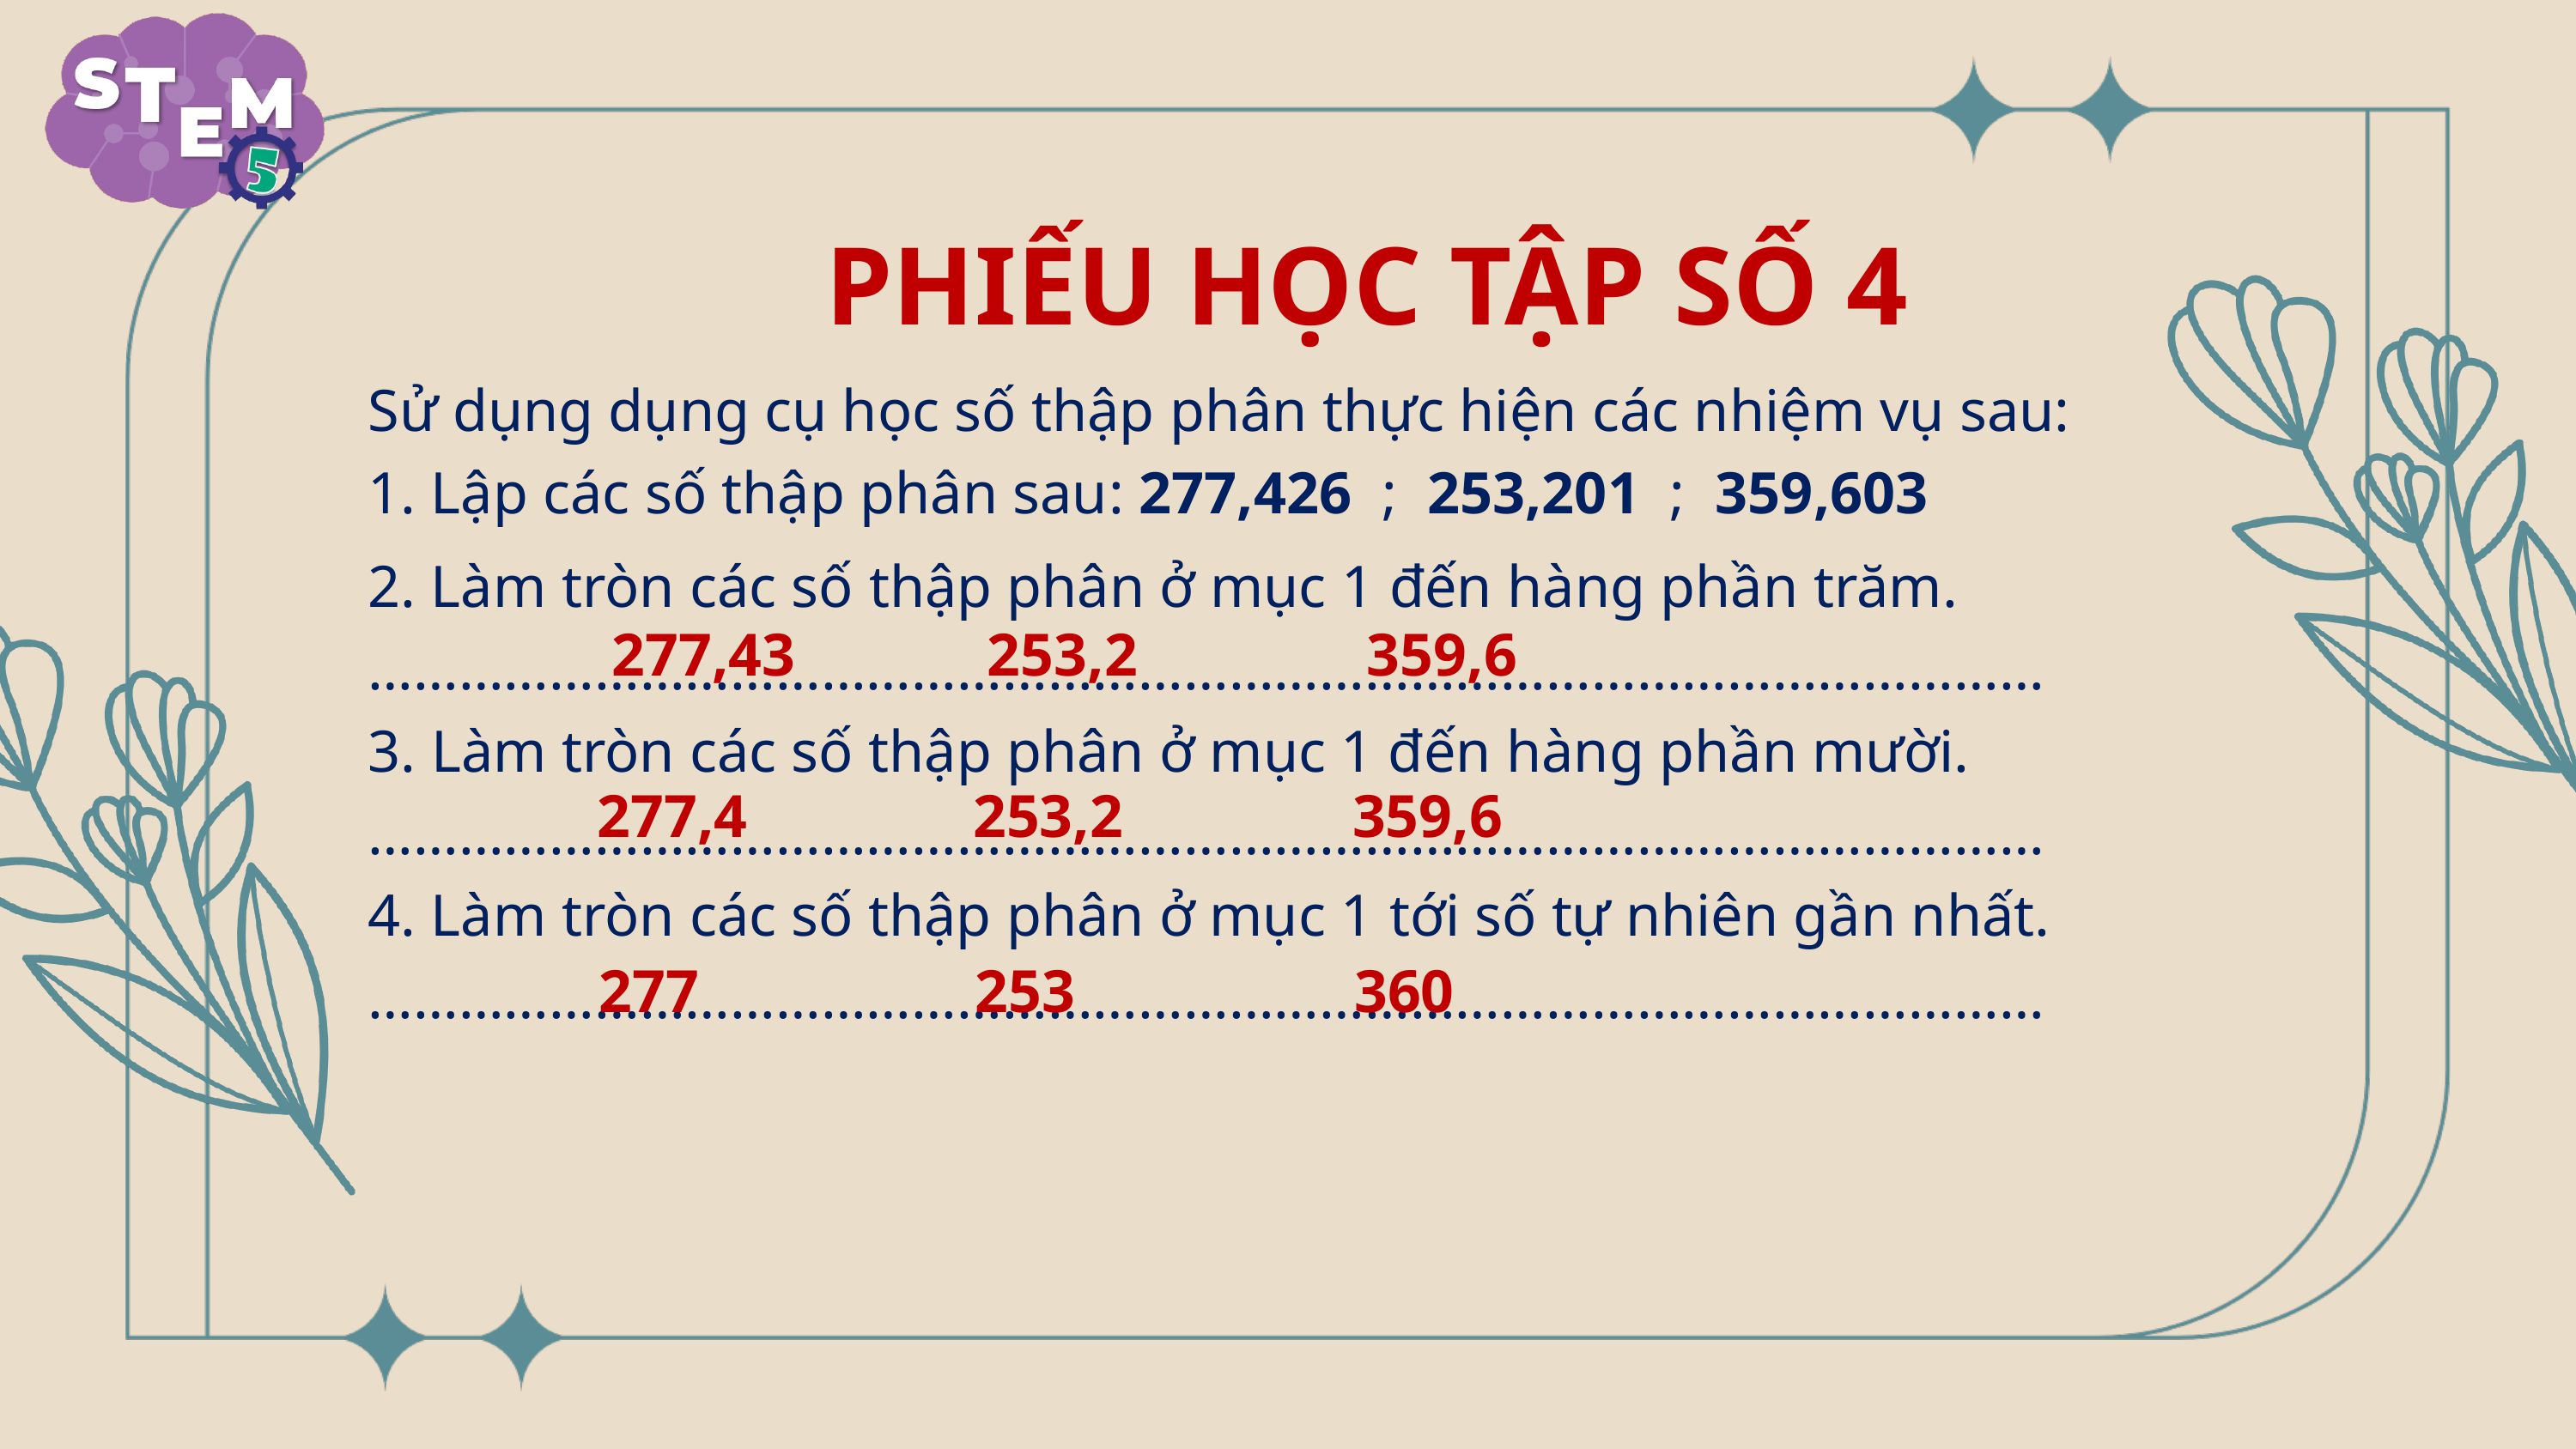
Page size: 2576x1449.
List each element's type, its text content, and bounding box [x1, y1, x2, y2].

text_box 277,43 [611, 606, 855, 688]
text_box 360 [1354, 943, 1598, 1024]
text_box [125, 56, 2451, 616]
text_box [2167, 274, 2576, 854]
text_box 253 [975, 943, 1218, 1024]
picture [42, 10, 335, 217]
text_box Sử dụng dụng cụ học số thập phân thực hiện các nhiệm vụ sau: 1. Lập các số thập phân sau: 277,426 ; 253,201 ; 359,603 2. Làm tròn các số thập phân ở mục 1 đến hàng phần trăm. ………………………………………………………………………………………………… 3. Làm tròn các số thập phân ở mục 1 đến hàng phần mười. ………………………………………………………………………………………………… 4. Làm tròn các số thập phân ở mục 1 tới số tự nhiên gần nhất. ………………………………………………………………………………………………… [355, 354, 2297, 1037]
text_box 277,4 [597, 767, 841, 849]
text_box [0, 616, 355, 1197]
text_box [125, 854, 2451, 1392]
text_box 277 [598, 943, 842, 1024]
text_box 359,6 [1352, 767, 1595, 849]
text_box PHIẾU HỌC TẬP SỐ 4 [805, 211, 1929, 354]
text_box 359,6 [1366, 606, 1610, 688]
text_box 253,2 [987, 606, 1230, 688]
text_box 253,2 [973, 767, 1217, 849]
